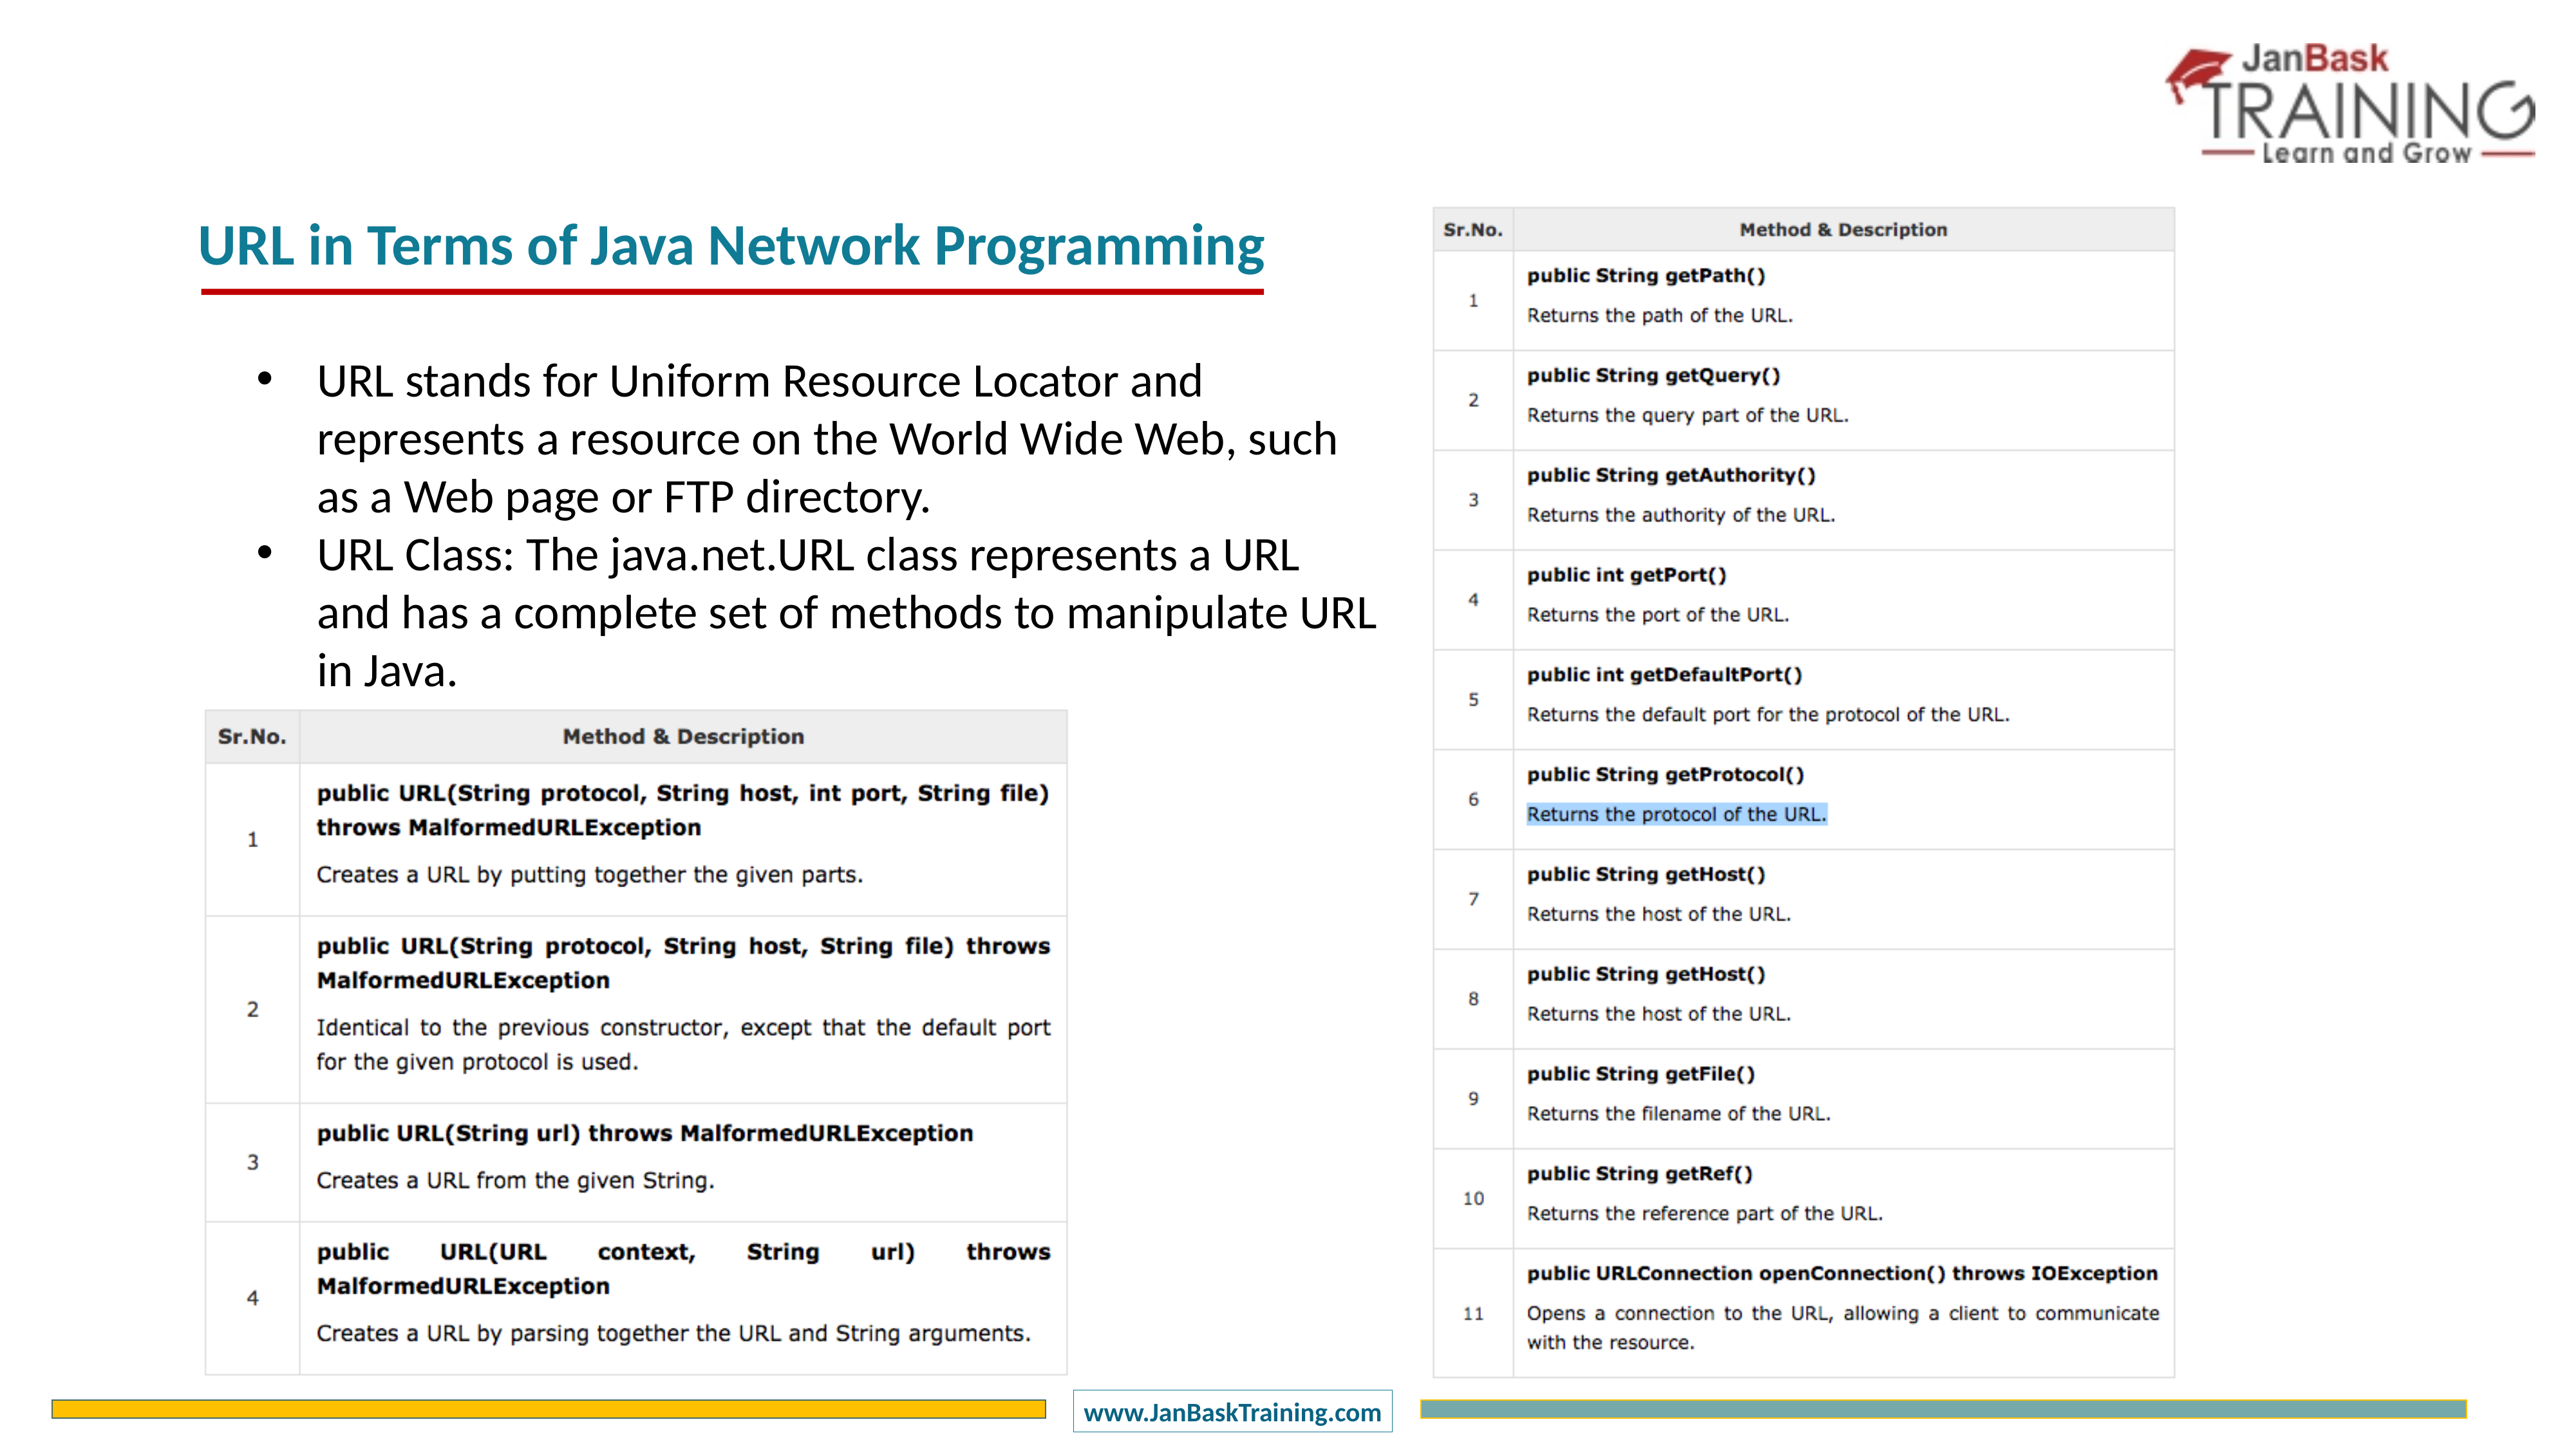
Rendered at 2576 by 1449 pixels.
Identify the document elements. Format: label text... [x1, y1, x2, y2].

text_box URL stands for Uniform Resource Locator and represents a resource on the World Wide Web, such as a Web page or FTP directory. URL Class: The java.net.URL class represents a URL and has a complete set of methods to manipulate URL in Java. [251, 344, 1383, 702]
text_box URL in Terms of Java Network Programming [193, 201, 2000, 282]
picture [2165, 43, 2535, 163]
picture [1429, 203, 2182, 1383]
picture [201, 704, 1074, 1380]
